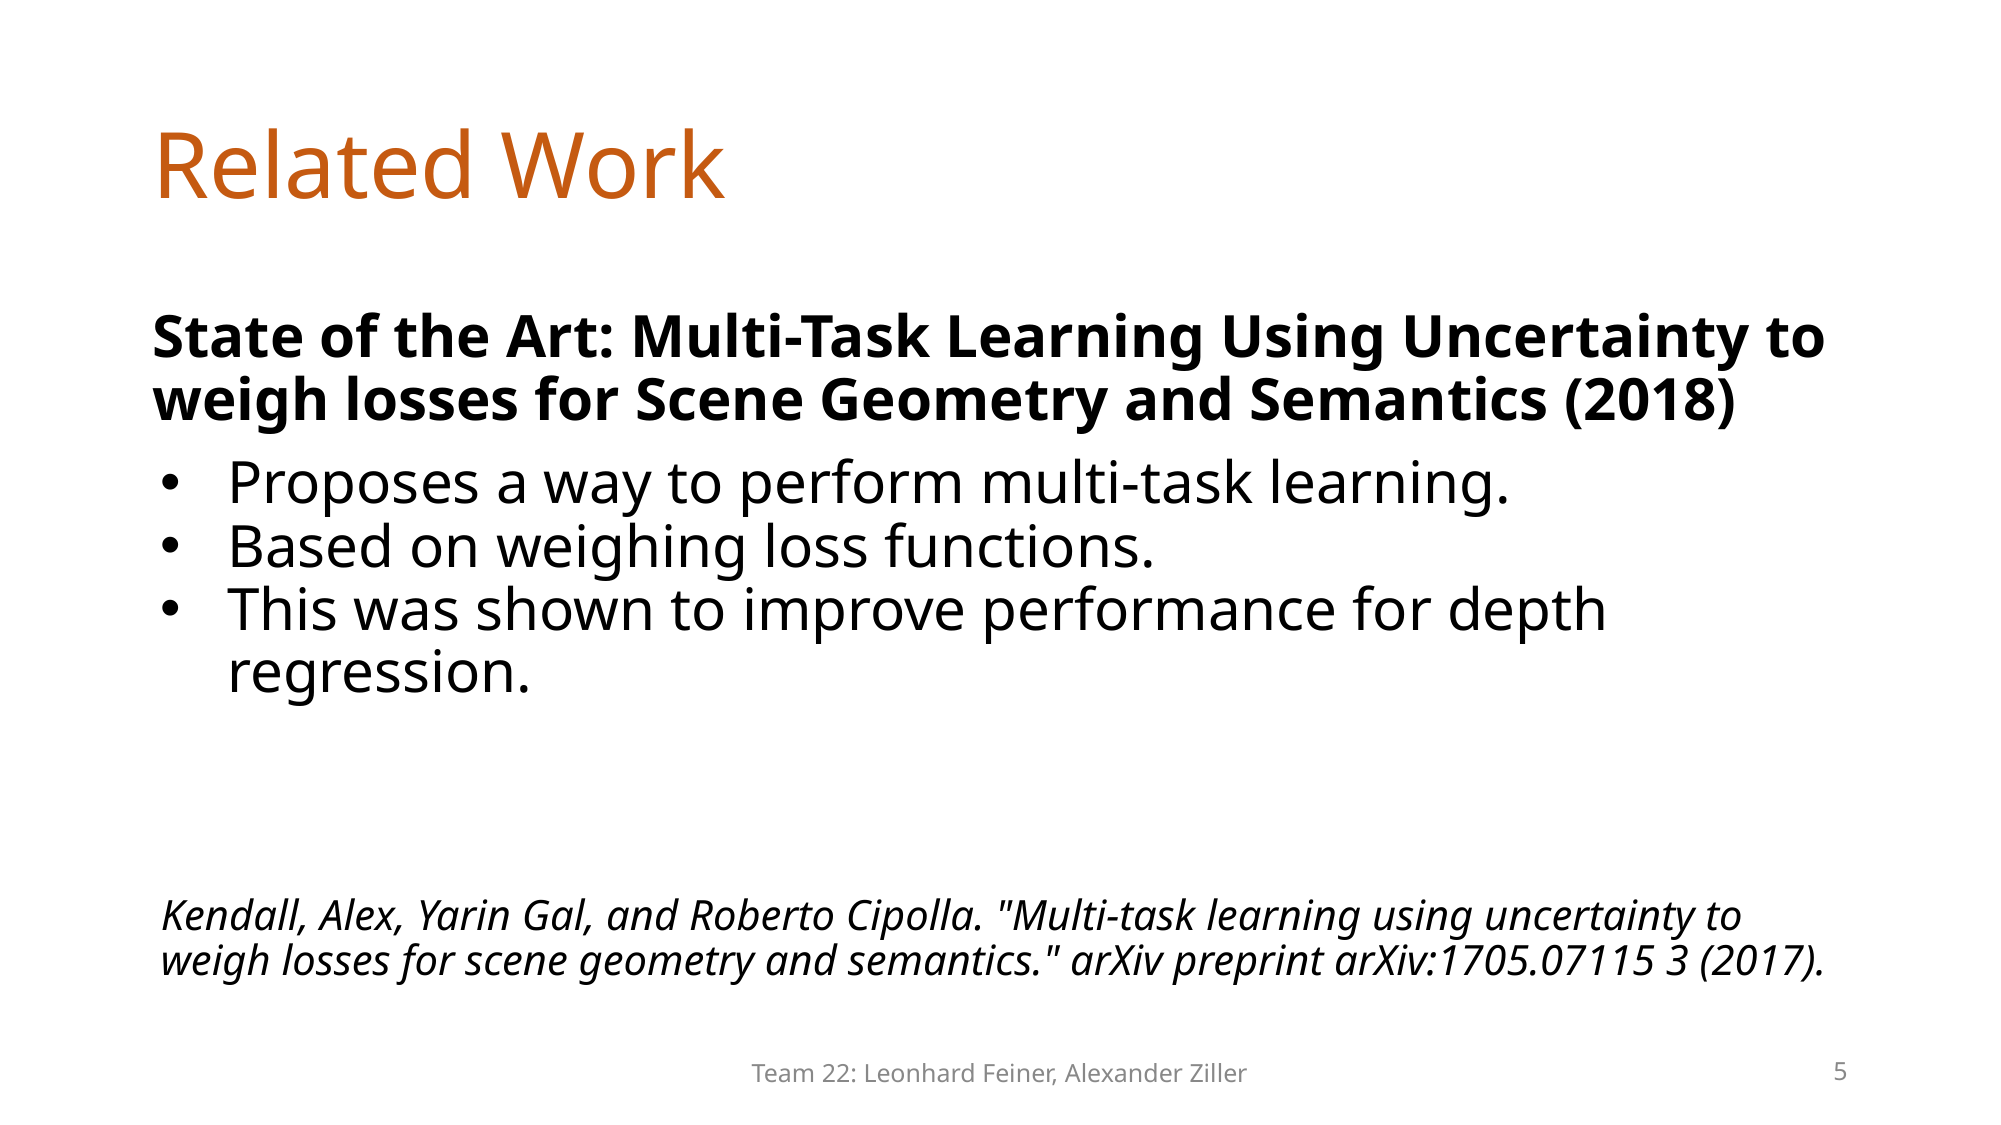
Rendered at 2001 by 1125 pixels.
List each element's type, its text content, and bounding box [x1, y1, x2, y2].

slide_number 5 [1412, 1042, 1863, 1103]
footer Team 22: Leonhard Feiner, Alexander Ziller [662, 1042, 1338, 1103]
title Related Work [137, 59, 1863, 278]
list State of the Art: Multi-Task Learning Using Uncertainty to weigh losses for Scene Geometry and Semantics (2018) Proposes a way to perform multi-task learning. Based on weighing loss functions. This was shown to improve performance for depth regression. Kendall, Alex, Yarin Gal, and Roberto Cipolla. "Multi-task learning using uncertainty to weigh losses for scene geometry and semantics." arXiv preprint arXiv:1705.07115 3 (2017). [137, 299, 1863, 1014]
